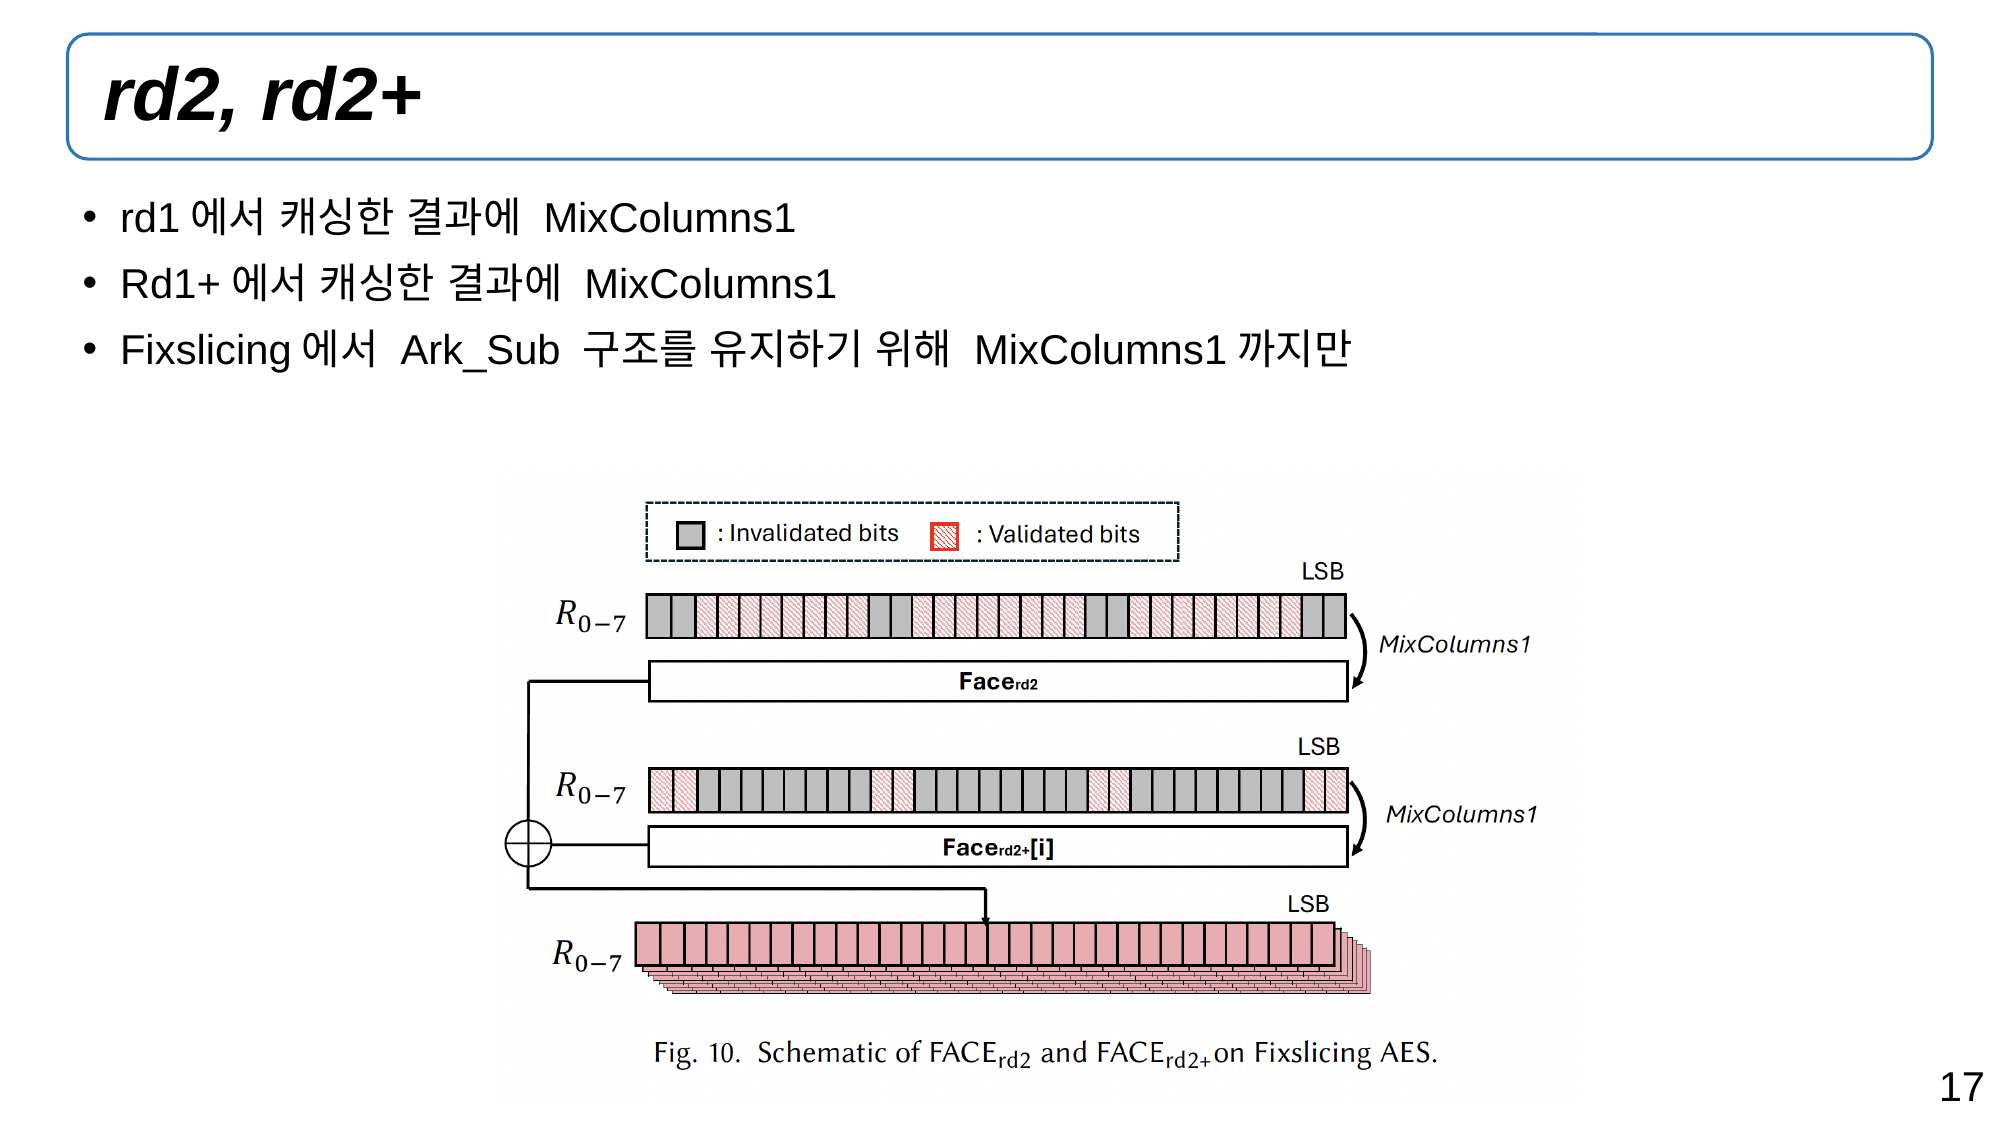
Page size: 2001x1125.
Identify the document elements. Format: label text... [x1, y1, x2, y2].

title rd2, rd2+ [67, 34, 1933, 160]
list rd1에서 캐싱한 결과에 MixColumns1 Rd1+에서 캐싱한 결과에 MixColumns1 Fixslicing에서 Ark_Sub 구조를 유지하기 위해 MixColumns1까지만 [67, 189, 1933, 1109]
picture [493, 467, 1583, 1105]
